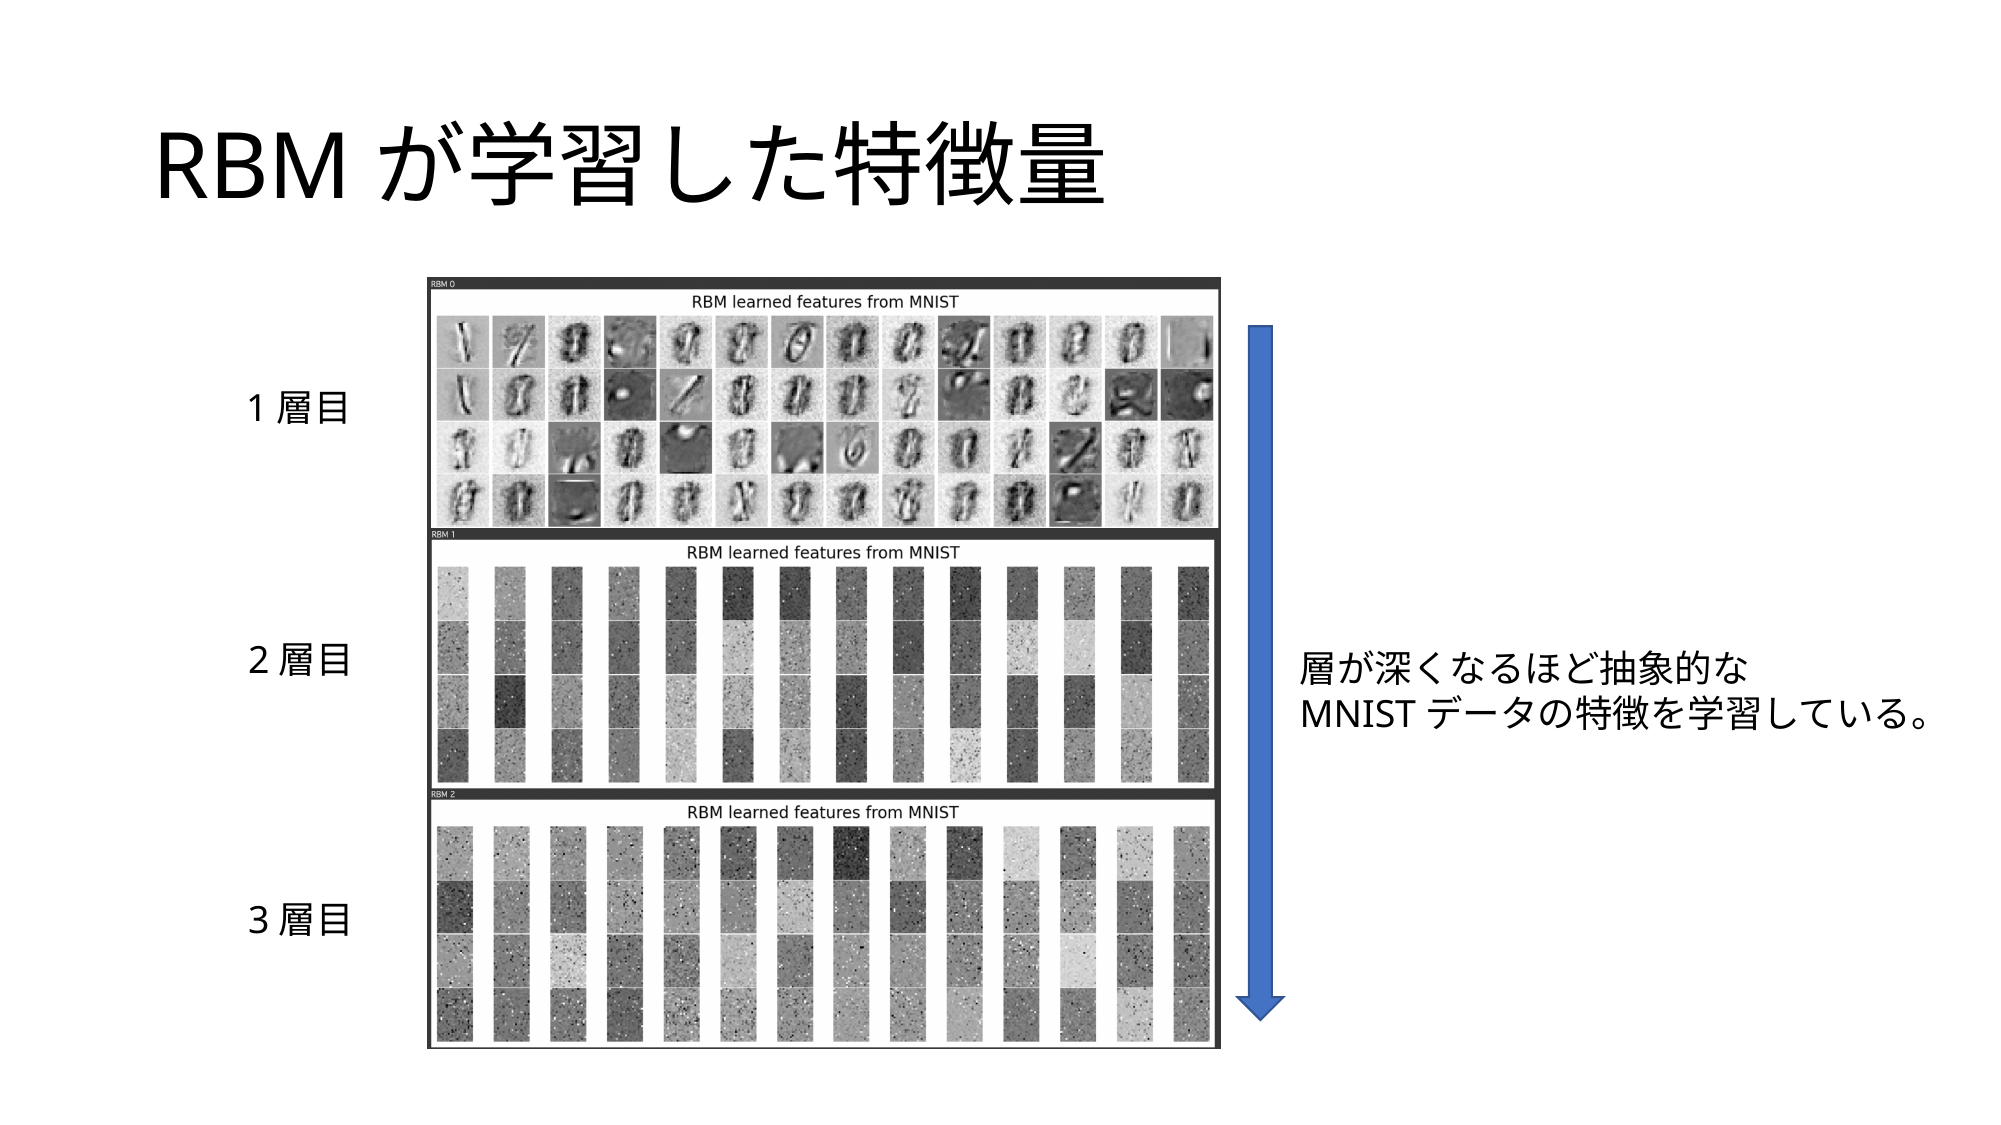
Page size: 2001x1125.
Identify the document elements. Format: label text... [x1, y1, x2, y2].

text_box 1層目 [231, 376, 367, 436]
text_box [1235, 325, 1286, 1022]
picture [427, 528, 1221, 1049]
text_box 2層目 [233, 629, 369, 689]
text_box 3層目 [233, 889, 369, 949]
title RBMが学習した特徴量 [137, 59, 1863, 278]
text_box 層が深くなるほど抽象的な MNISTデータの特徴を学習している。 [1284, 637, 1964, 743]
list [427, 277, 1221, 528]
